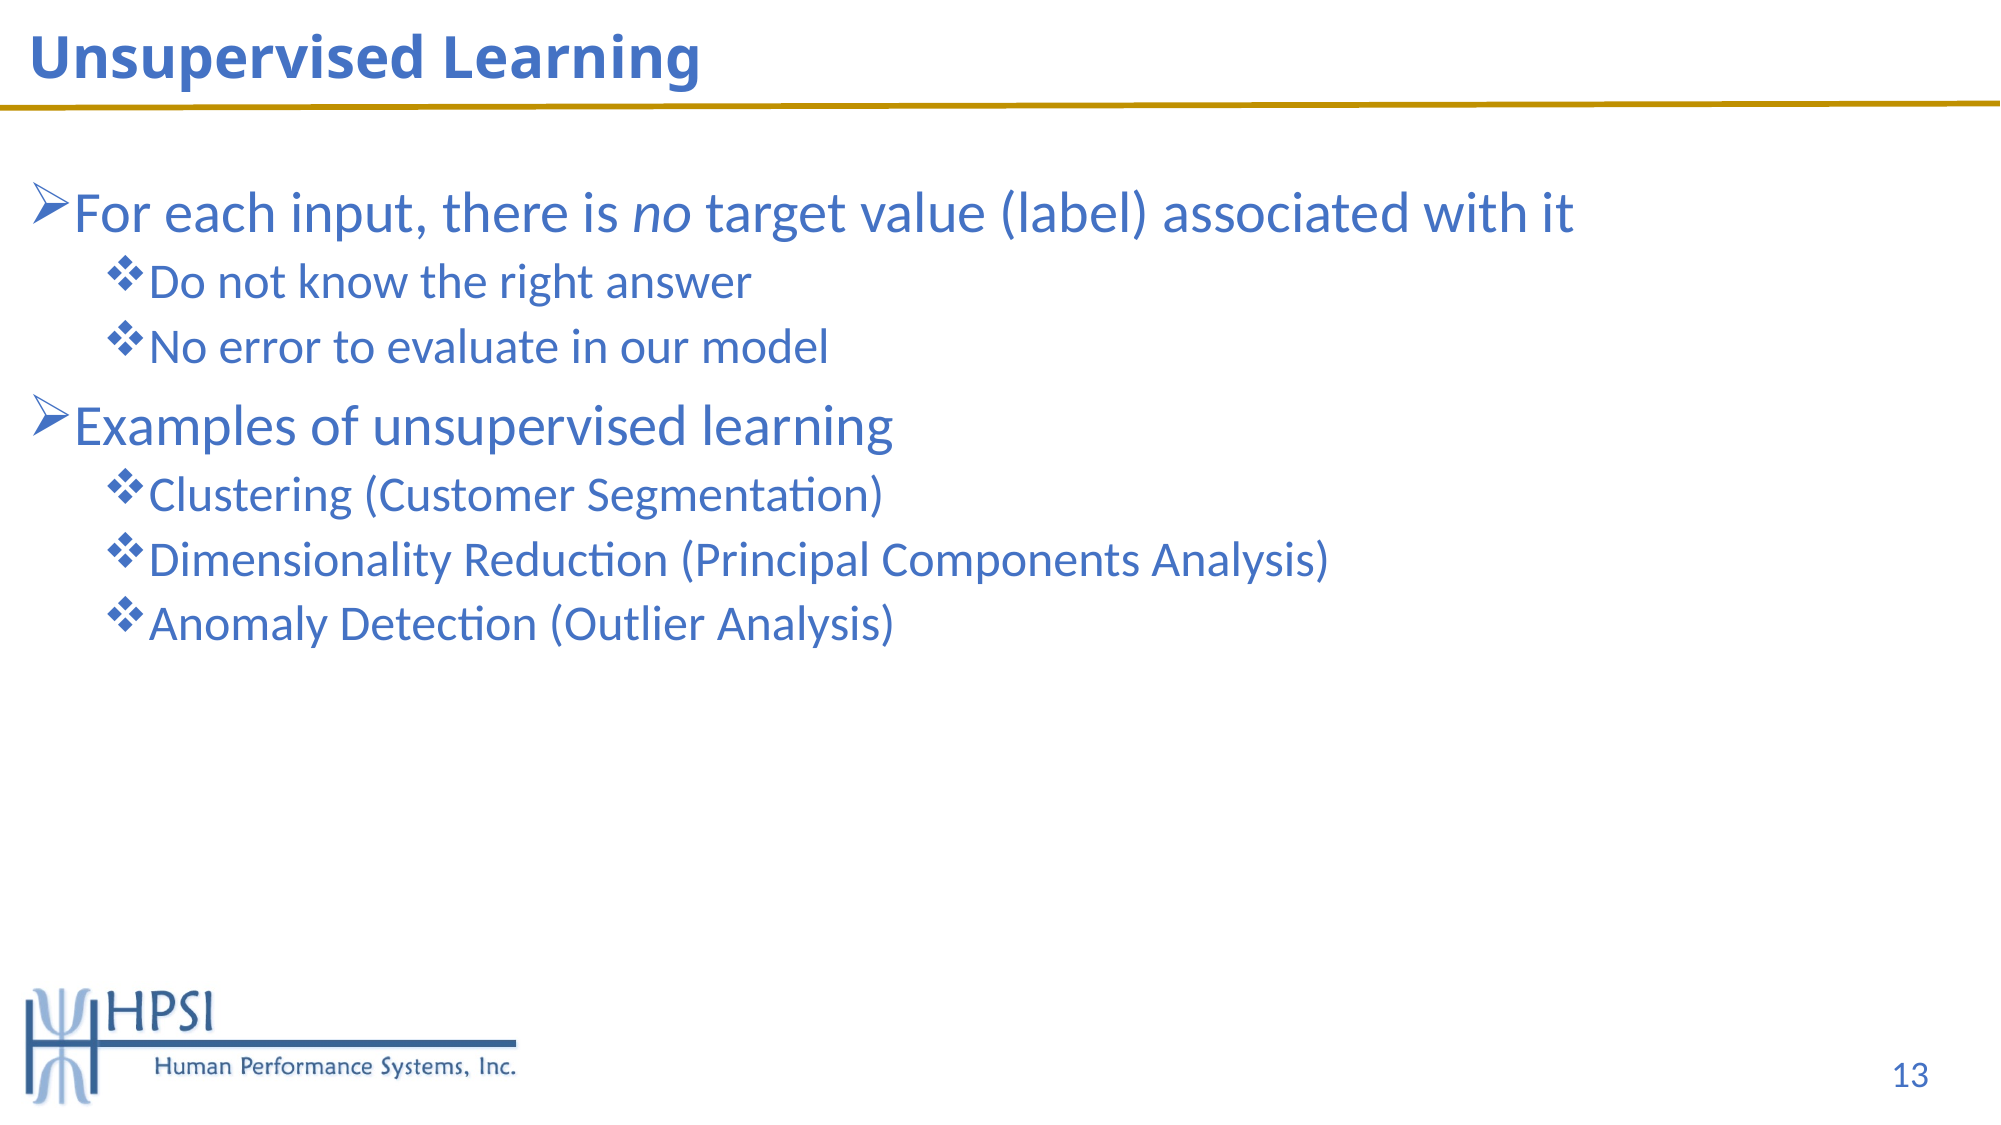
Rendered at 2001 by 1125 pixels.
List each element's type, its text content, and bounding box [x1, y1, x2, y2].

slide_number 13 [1493, 1042, 1944, 1103]
list For each input, there is no target value (label) associated with it Do not know the right answer No error to evaluate in our model Examples of unsupervised learning Clustering (Customer Segmentation) Dimensionality Reduction (Principal Components Analysis) Anomaly Detection (Outlier Analysis) [13, 175, 1739, 889]
picture [21, 981, 524, 1108]
title Unsupervised Learning [13, 0, 1739, 120]
